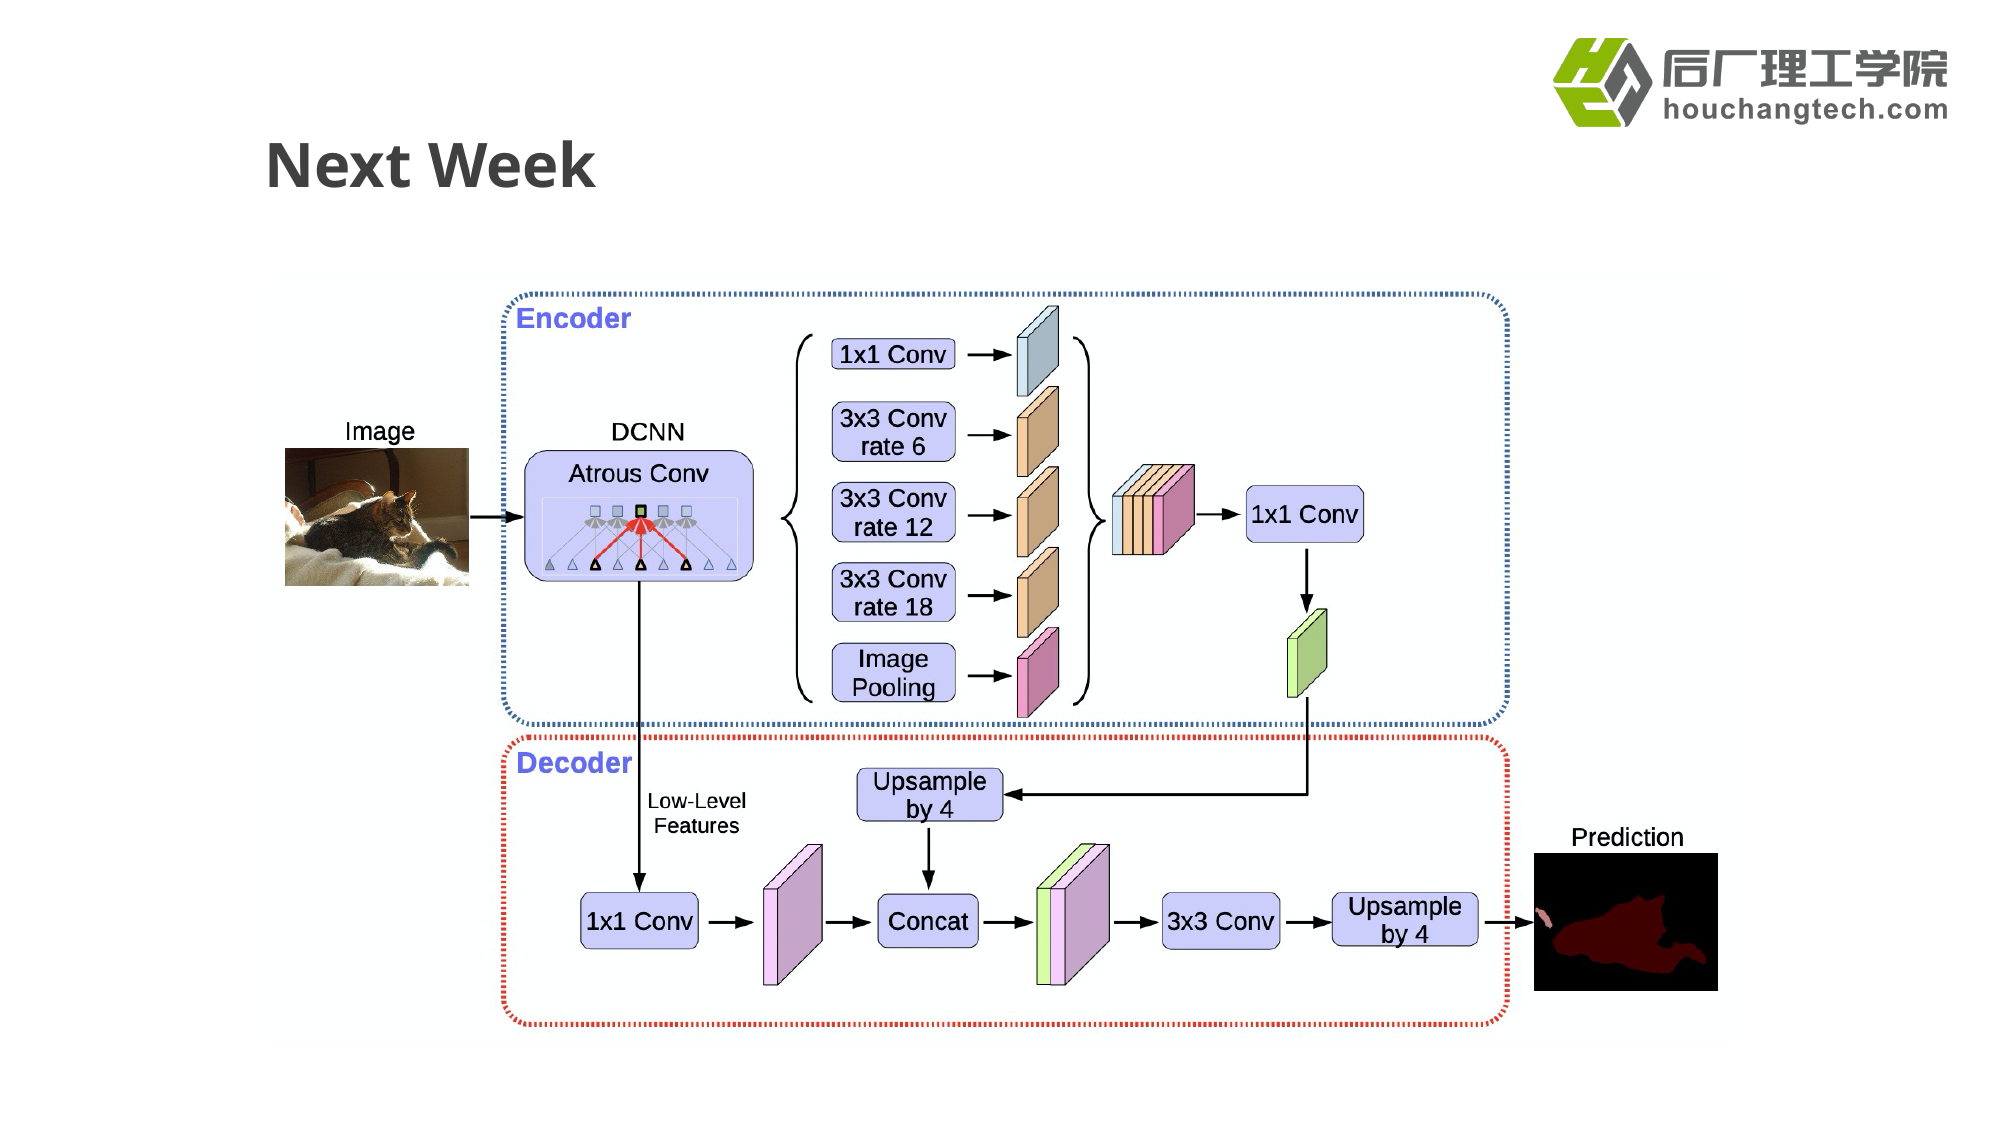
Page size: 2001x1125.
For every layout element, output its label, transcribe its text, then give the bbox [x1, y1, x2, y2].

picture [259, 277, 1741, 1046]
picture [1553, 38, 1947, 127]
title Next Week [249, 118, 1750, 208]
